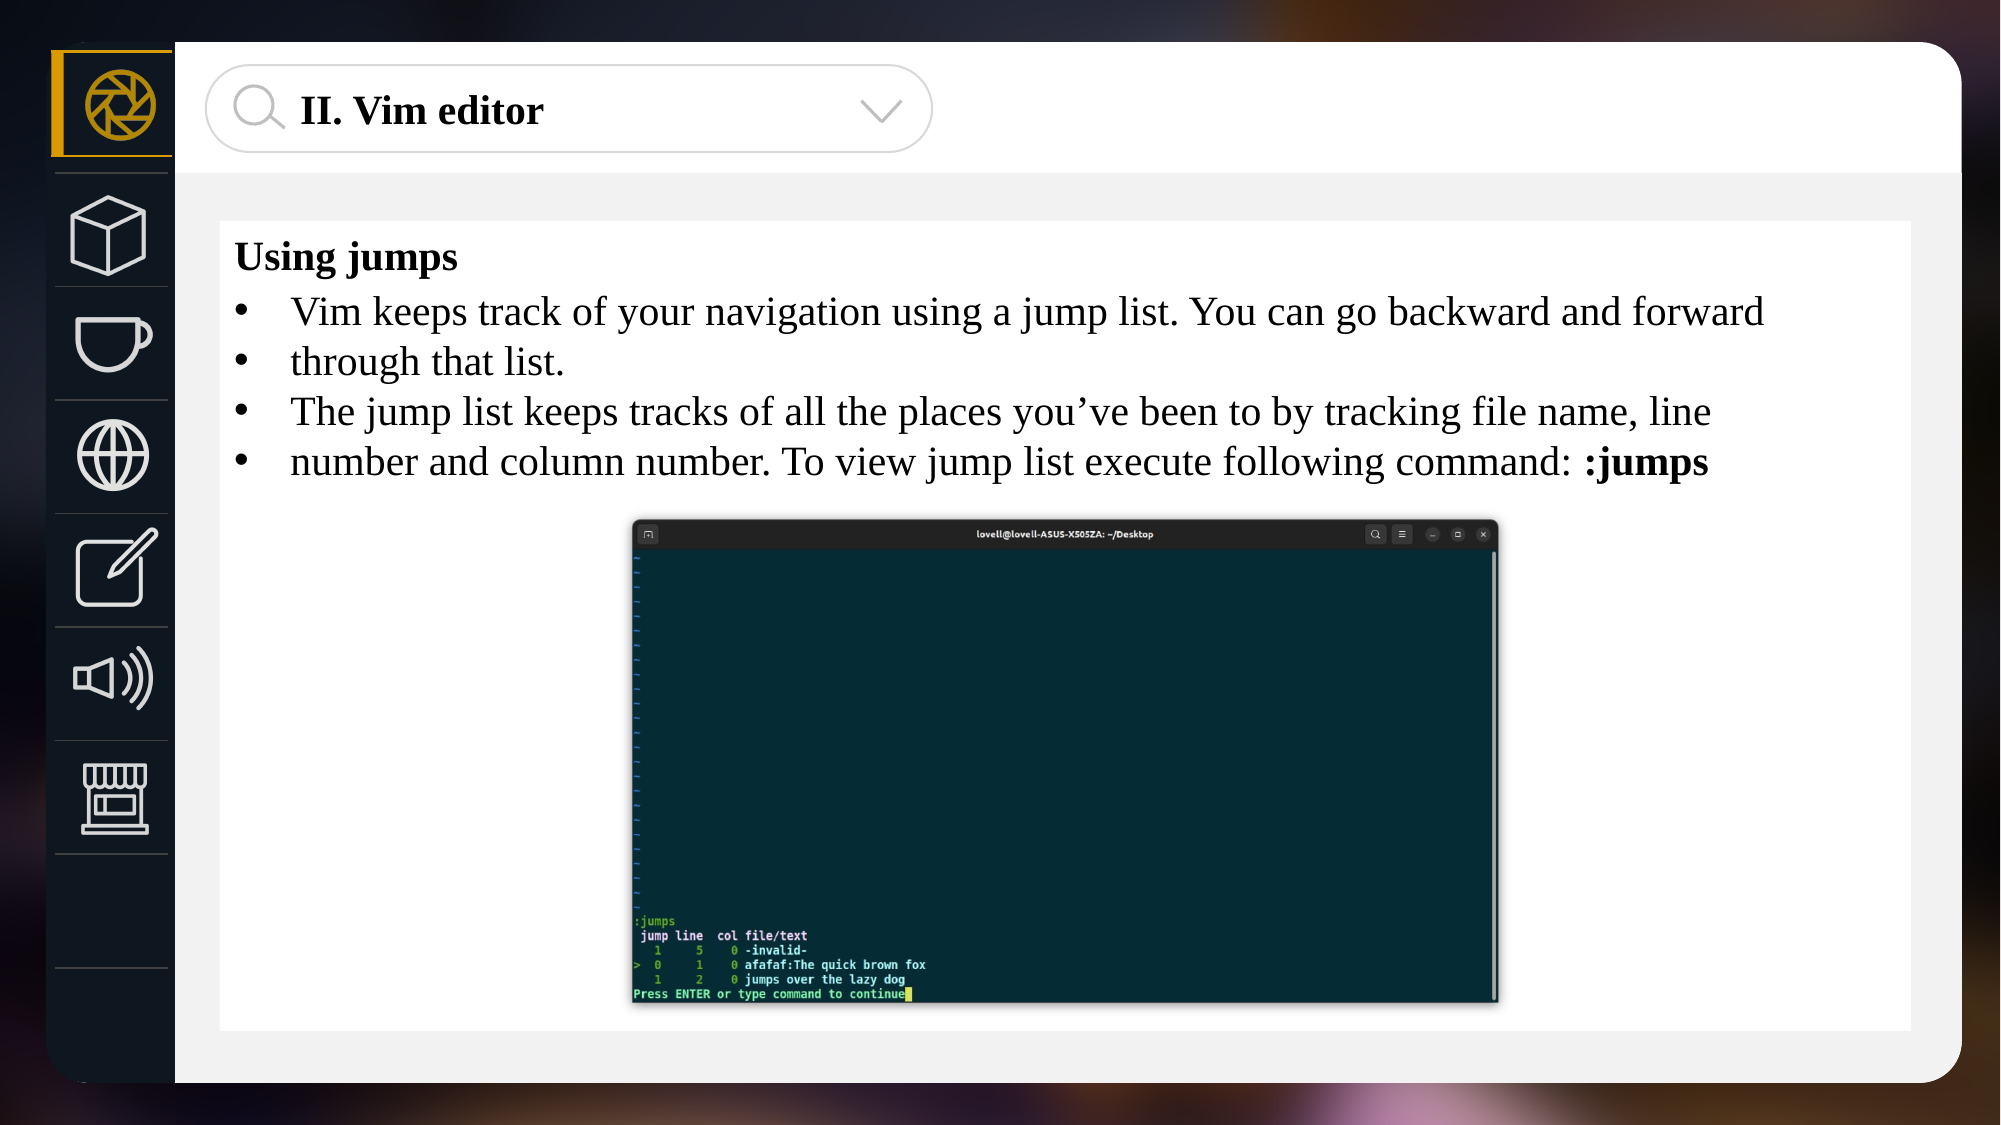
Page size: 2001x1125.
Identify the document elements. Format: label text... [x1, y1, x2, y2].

text_box II. Vim editor [285, 75, 888, 141]
text_box Using jumps [219, 220, 1911, 286]
text_box Vim keeps track of your navigation using a jump list. You can go backward and forward through that list. The jump list keeps tracks of all the places you’ve been to by tracking file name, line number and column number. To view jump list execute following command: :jumps [219, 286, 1911, 492]
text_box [51, 40, 185, 170]
picture [0, 0, 2001, 1125]
text_box [219, 220, 1912, 1032]
